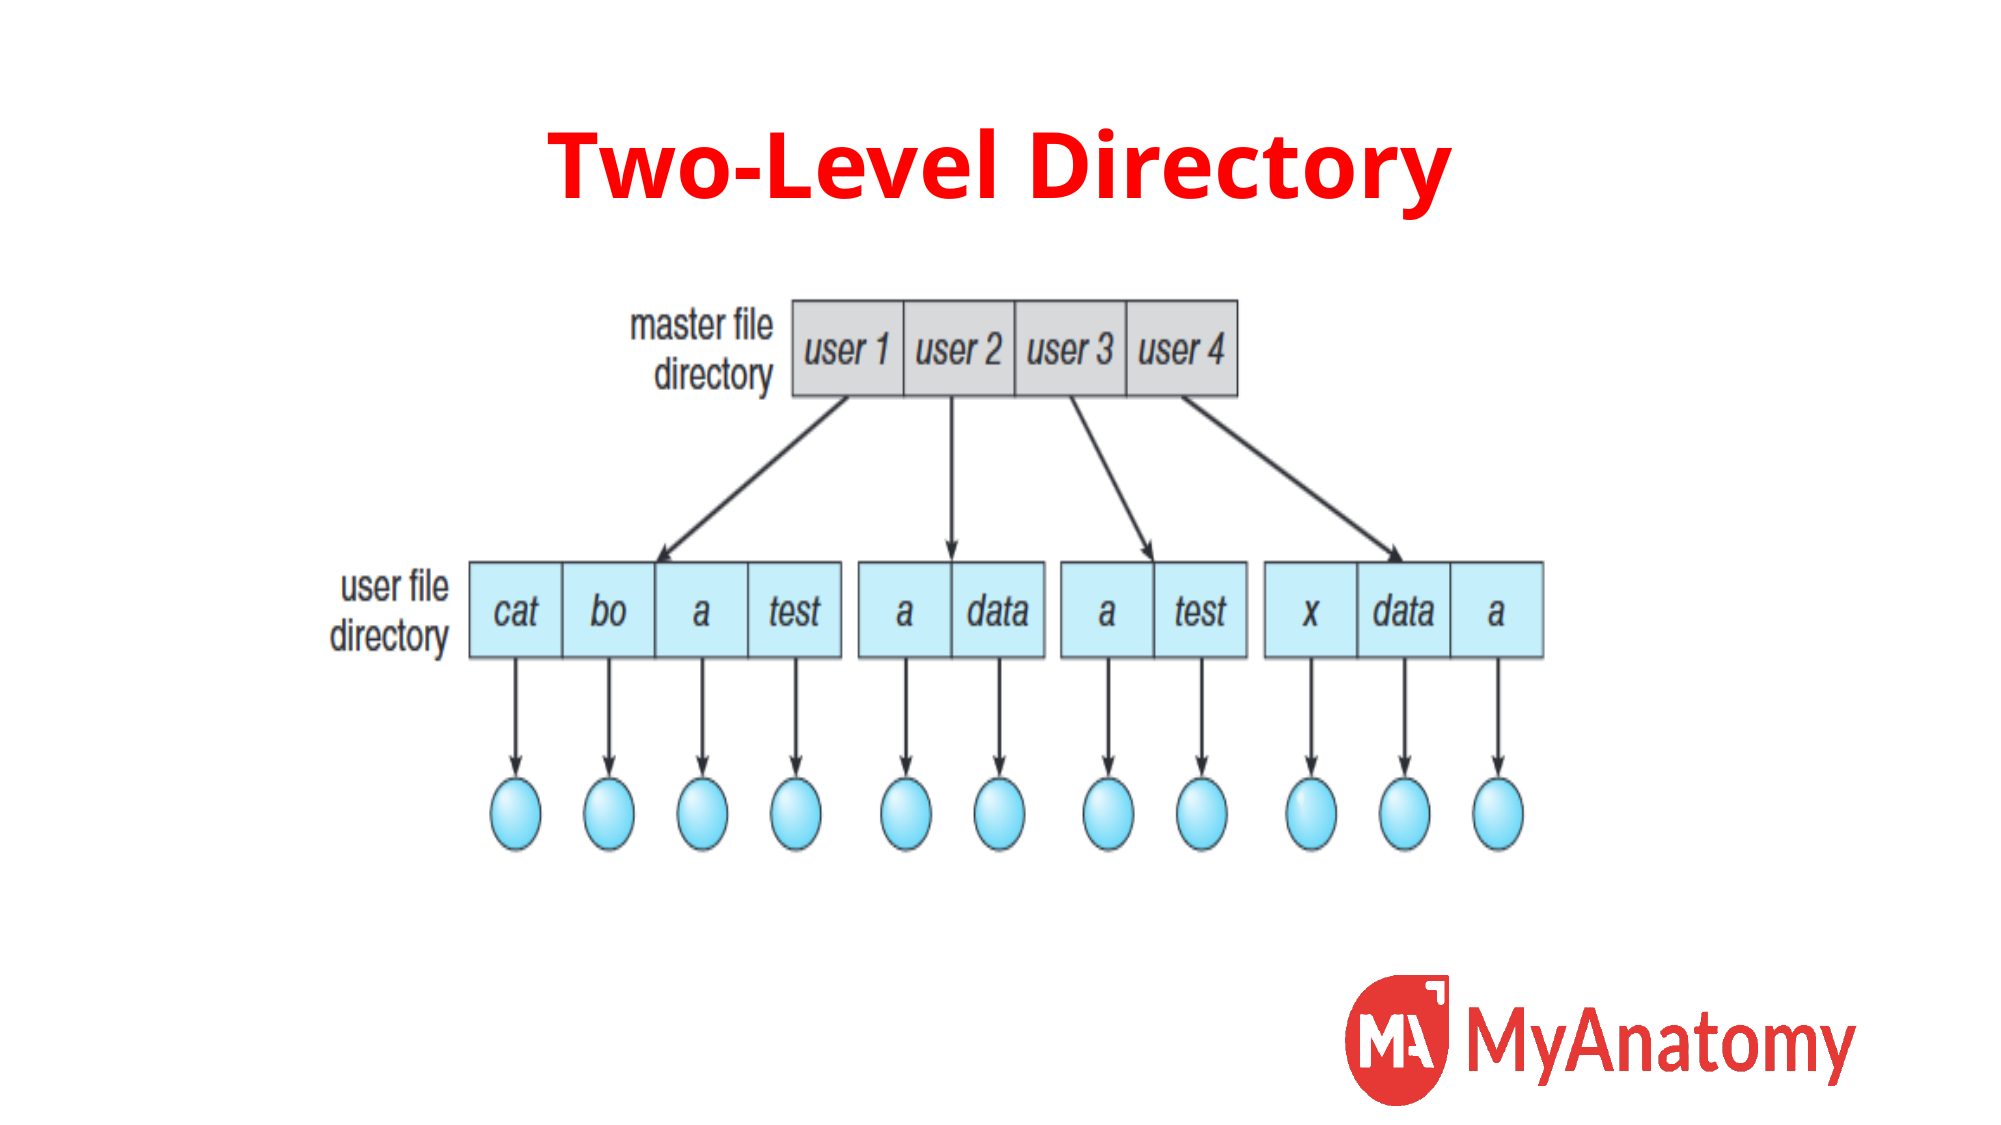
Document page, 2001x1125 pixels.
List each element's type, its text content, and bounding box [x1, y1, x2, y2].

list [251, 233, 1666, 918]
picture [1337, 932, 1863, 1125]
title Two-Level Directory [137, 59, 1863, 278]
